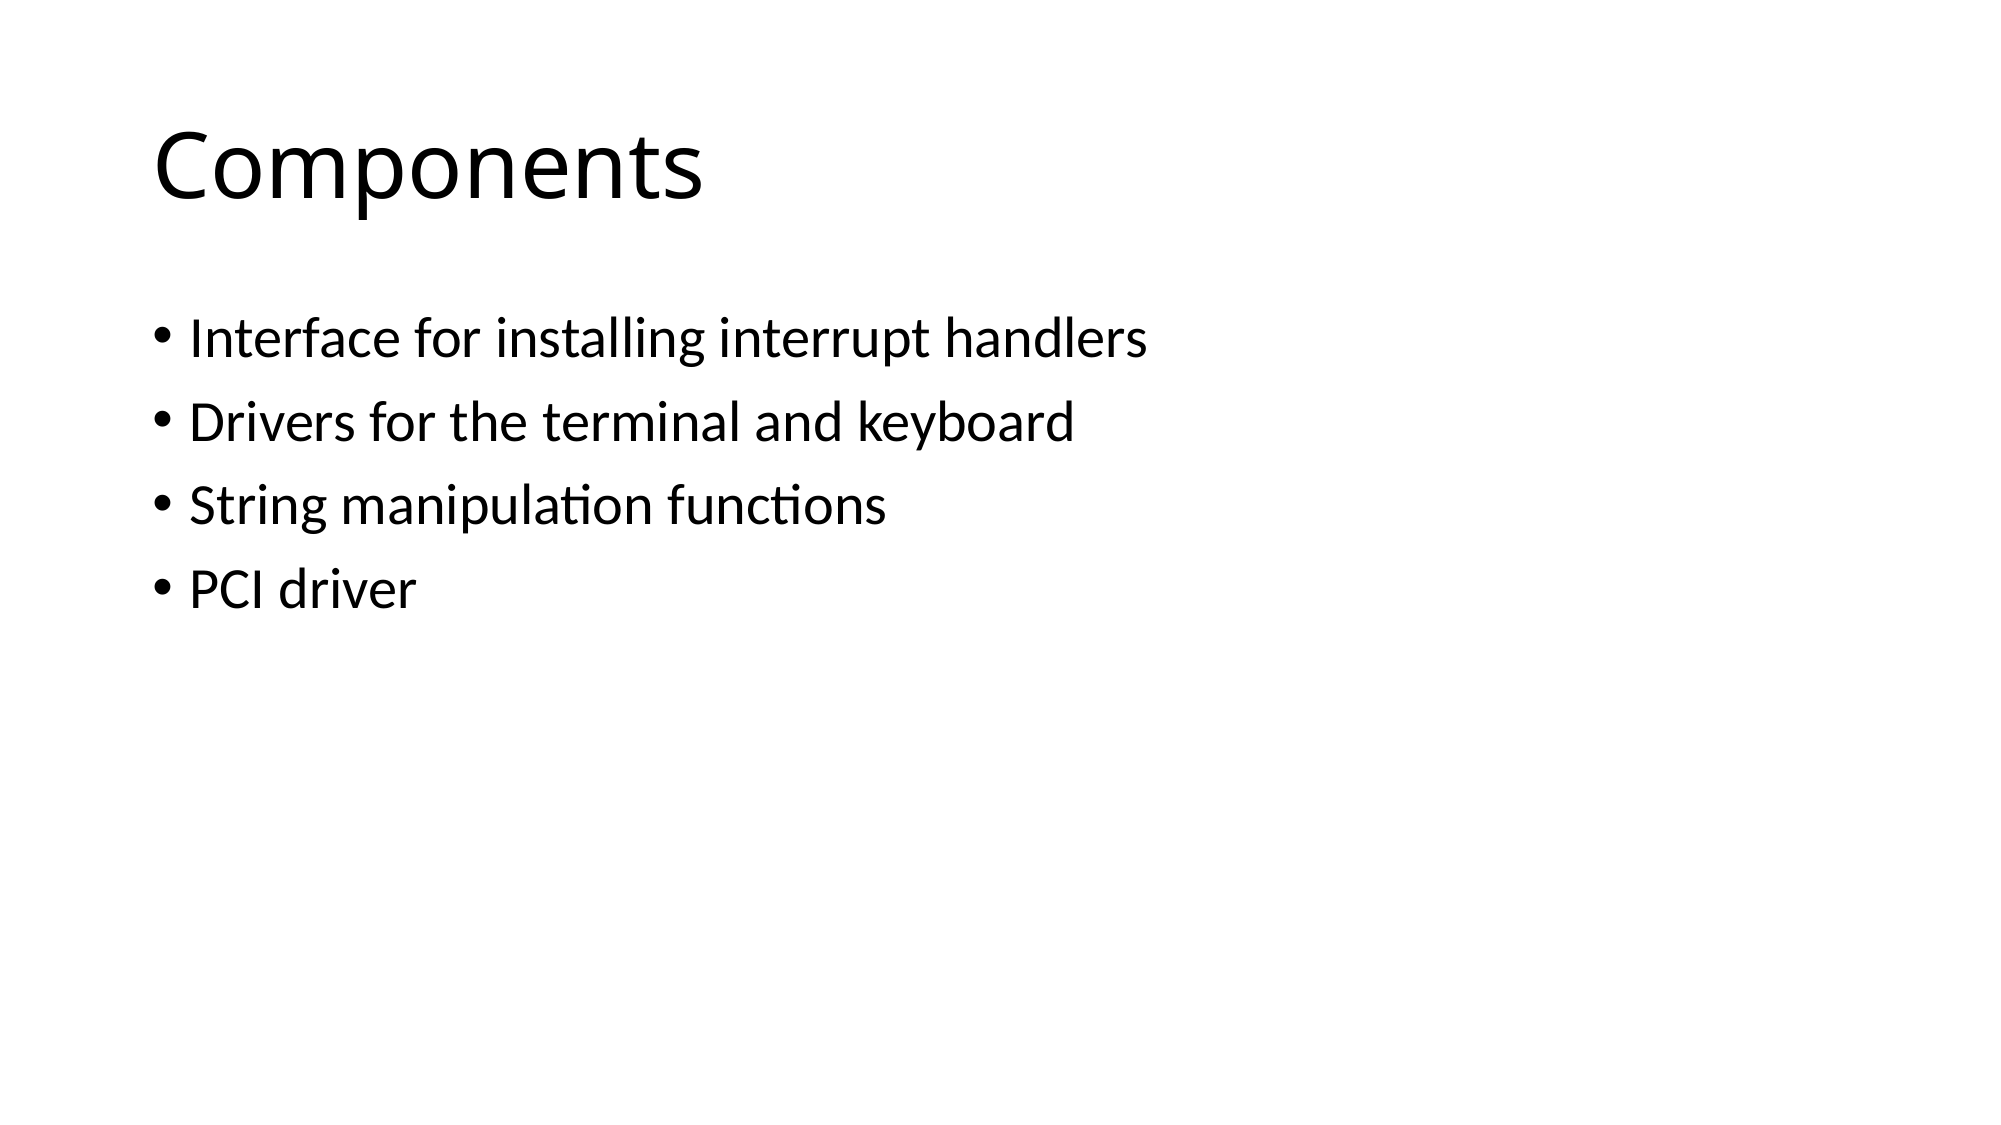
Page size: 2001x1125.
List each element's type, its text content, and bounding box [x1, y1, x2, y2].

list Interface for installing interrupt handlers Drivers for the terminal and keyboard String manipulation functions PCI driver [137, 299, 1863, 1014]
title Components [137, 59, 1863, 278]
